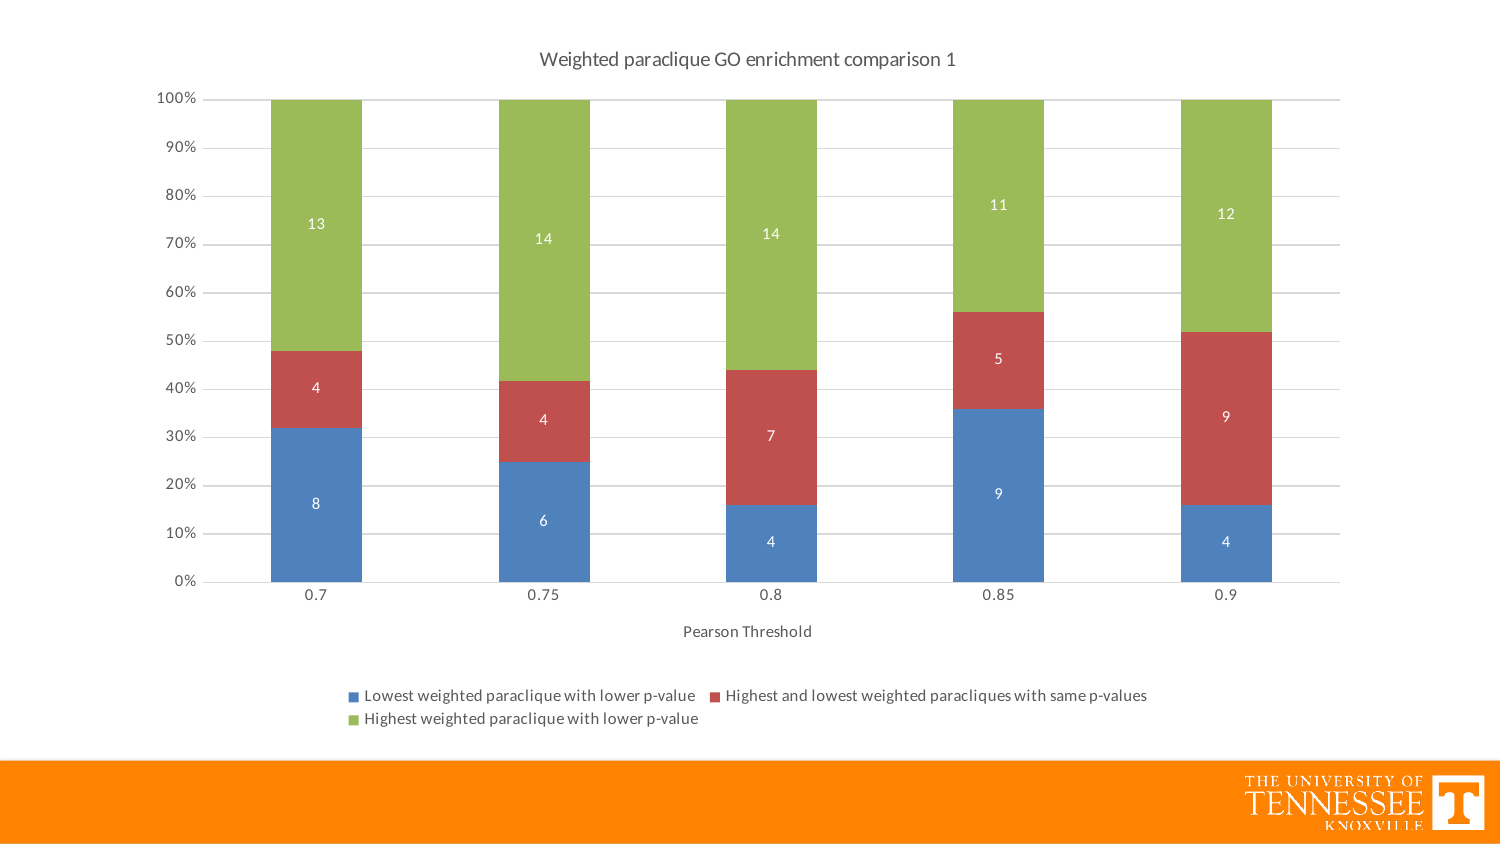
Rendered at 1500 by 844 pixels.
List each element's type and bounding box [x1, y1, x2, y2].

chart [131, 21, 1366, 736]
